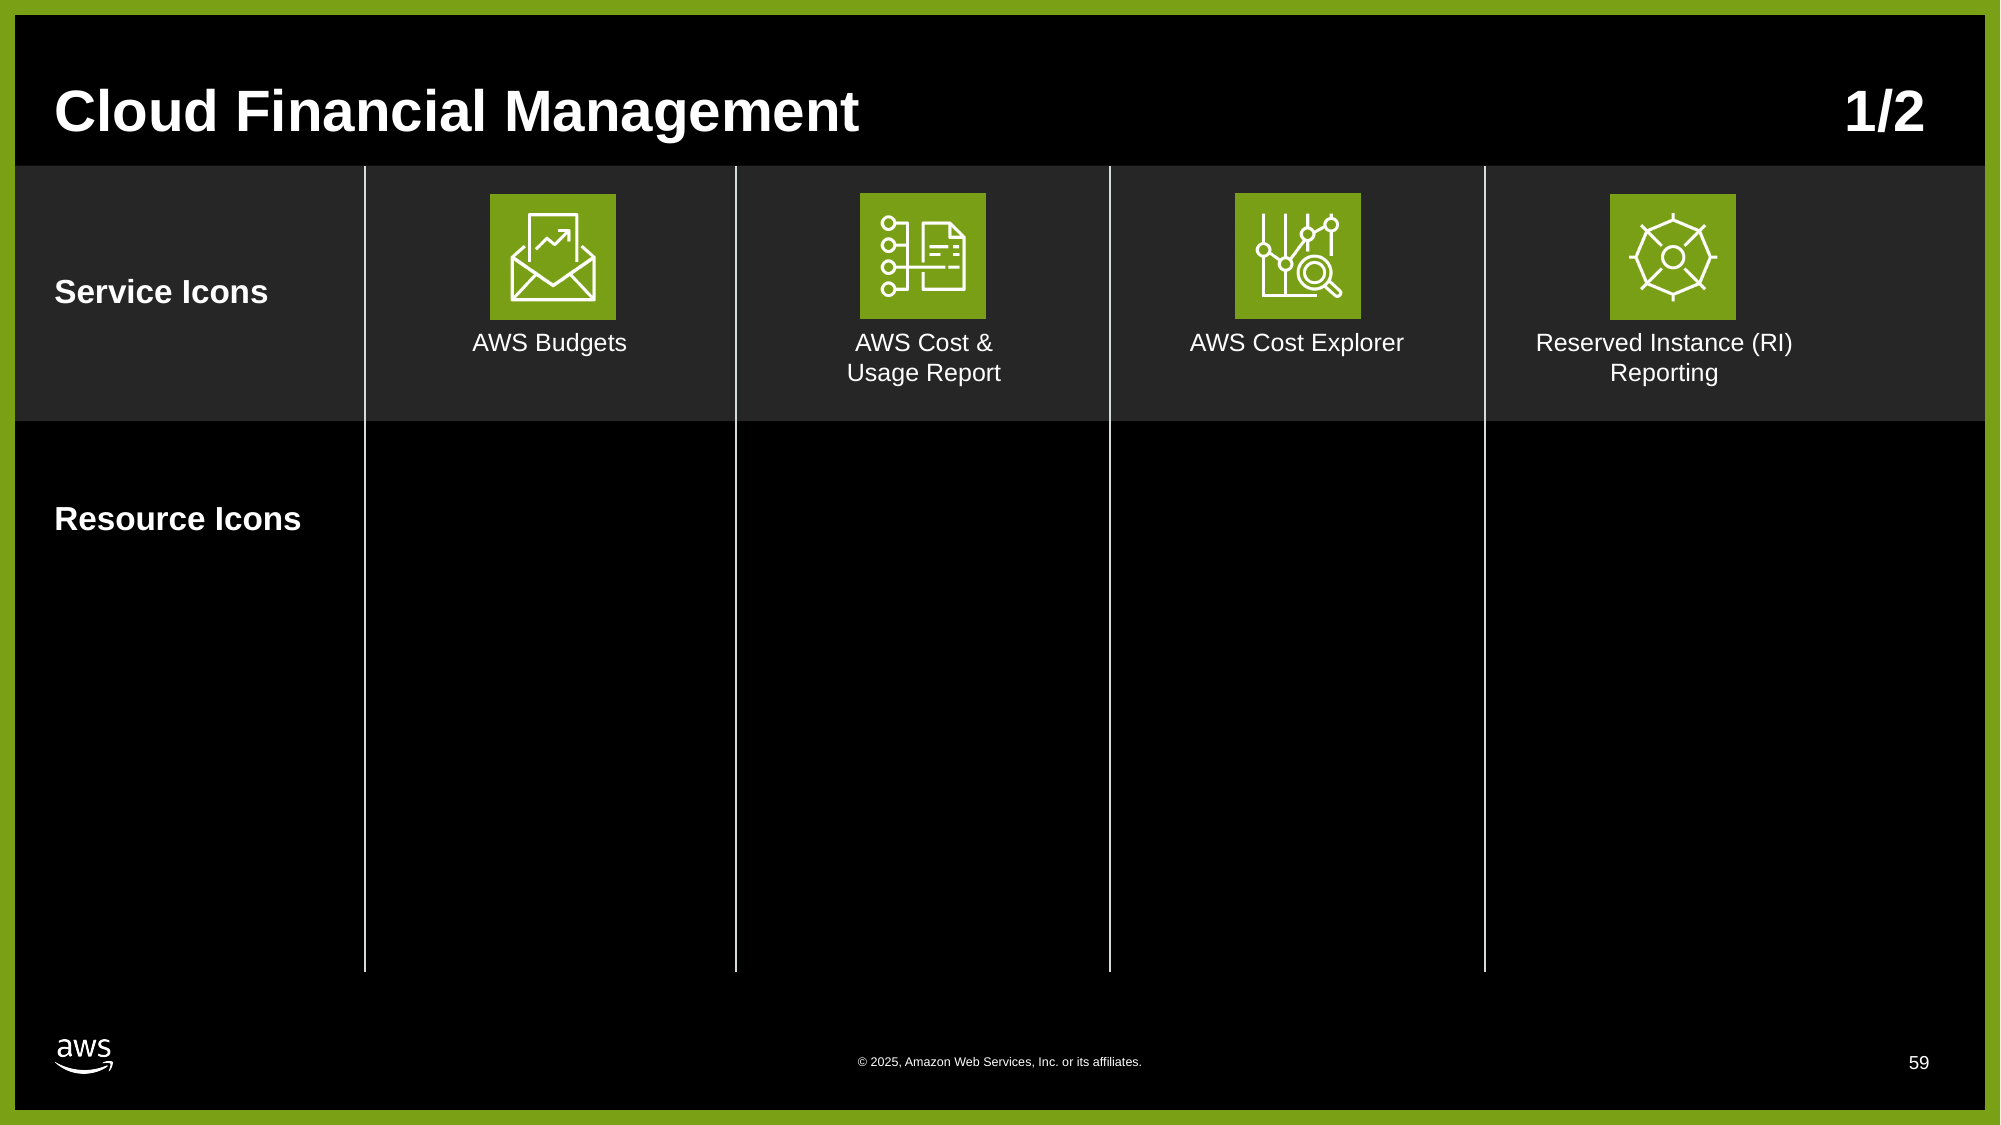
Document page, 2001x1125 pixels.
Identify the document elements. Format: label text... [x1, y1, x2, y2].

text_box Reserved Instance (RI) Reporting [1485, 319, 1846, 394]
slide_number 59 [1494, 1031, 1945, 1092]
picture [55, 1039, 113, 1074]
text_box AWS Cost Explorer [1111, 319, 1484, 364]
text_box AWS Budgets [363, 319, 735, 364]
picture [1610, 194, 1736, 320]
picture [860, 193, 986, 319]
text_box AWS Cost & Usage Report [736, 319, 1109, 394]
picture [490, 194, 616, 320]
footer © 2025, Amazon Web Services, Inc. or its affiliates. [662, 1031, 1338, 1092]
picture [1235, 193, 1361, 319]
title Cloud Financial Management 1/2 [39, 59, 1945, 166]
